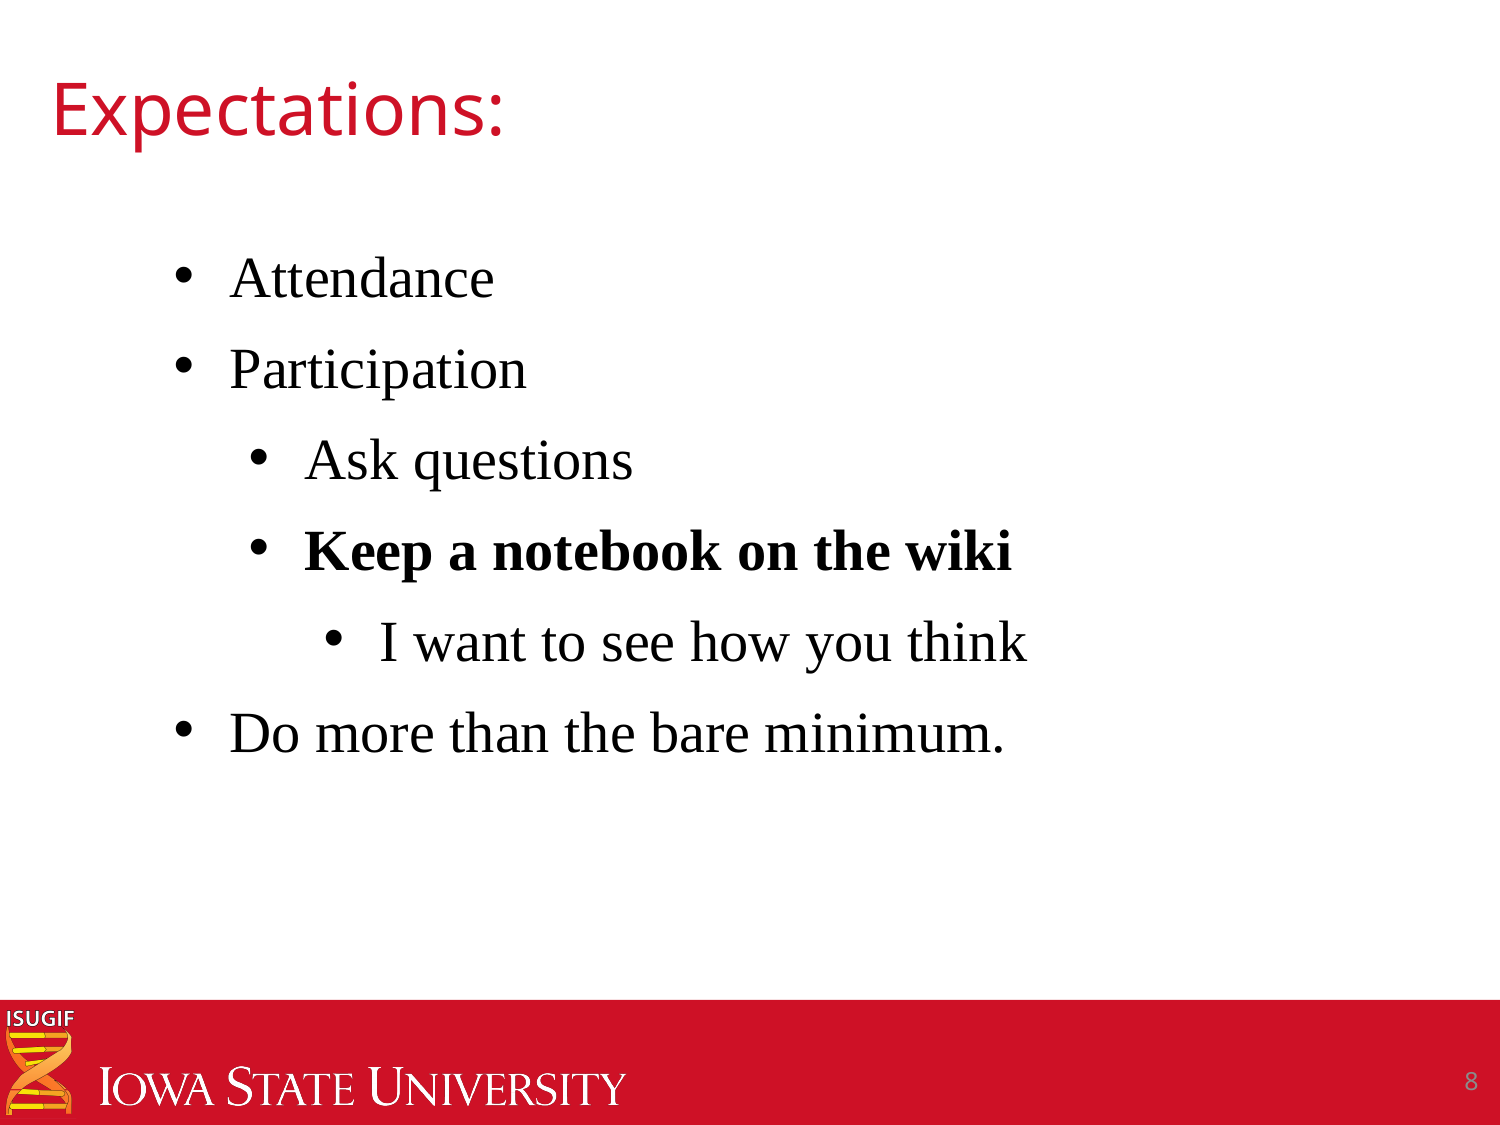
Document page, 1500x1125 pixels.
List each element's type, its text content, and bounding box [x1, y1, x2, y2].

title Expectations: [34, 12, 1311, 201]
text_box Attendance Participation Ask questions Keep a notebook on the wiki I want to see how you think Do more than the bare minimum. [158, 210, 1405, 862]
picture [0, 1006, 77, 1119]
picture [99, 1066, 627, 1110]
